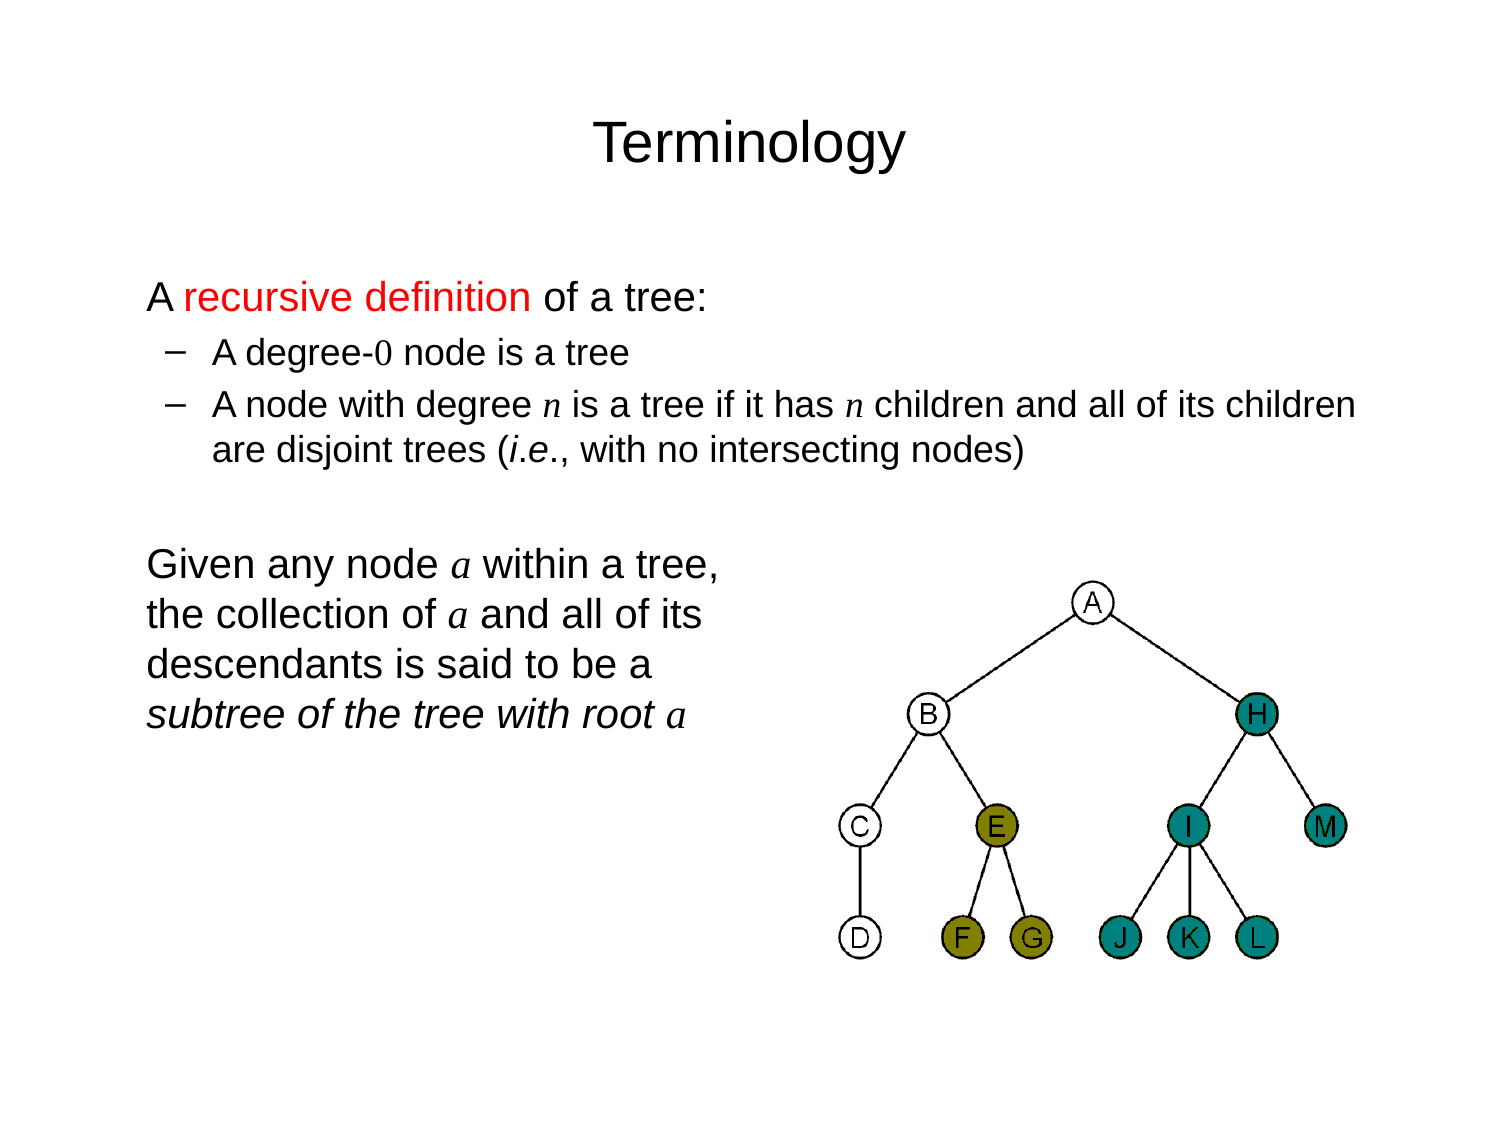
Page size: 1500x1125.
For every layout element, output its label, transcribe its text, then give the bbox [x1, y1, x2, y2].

list A recursive definition of a tree: A degree-0 node is a tree A node with degree n is a tree if it has n children and all of its children are disjoint trees (i.e., with no intersecting nodes) Given any node a within a tree, the collection of a and all of its descendants is said to be a subtree of the tree with root a [74, 262, 1426, 1006]
picture [832, 574, 1353, 965]
title Terminology [74, 44, 1426, 233]
